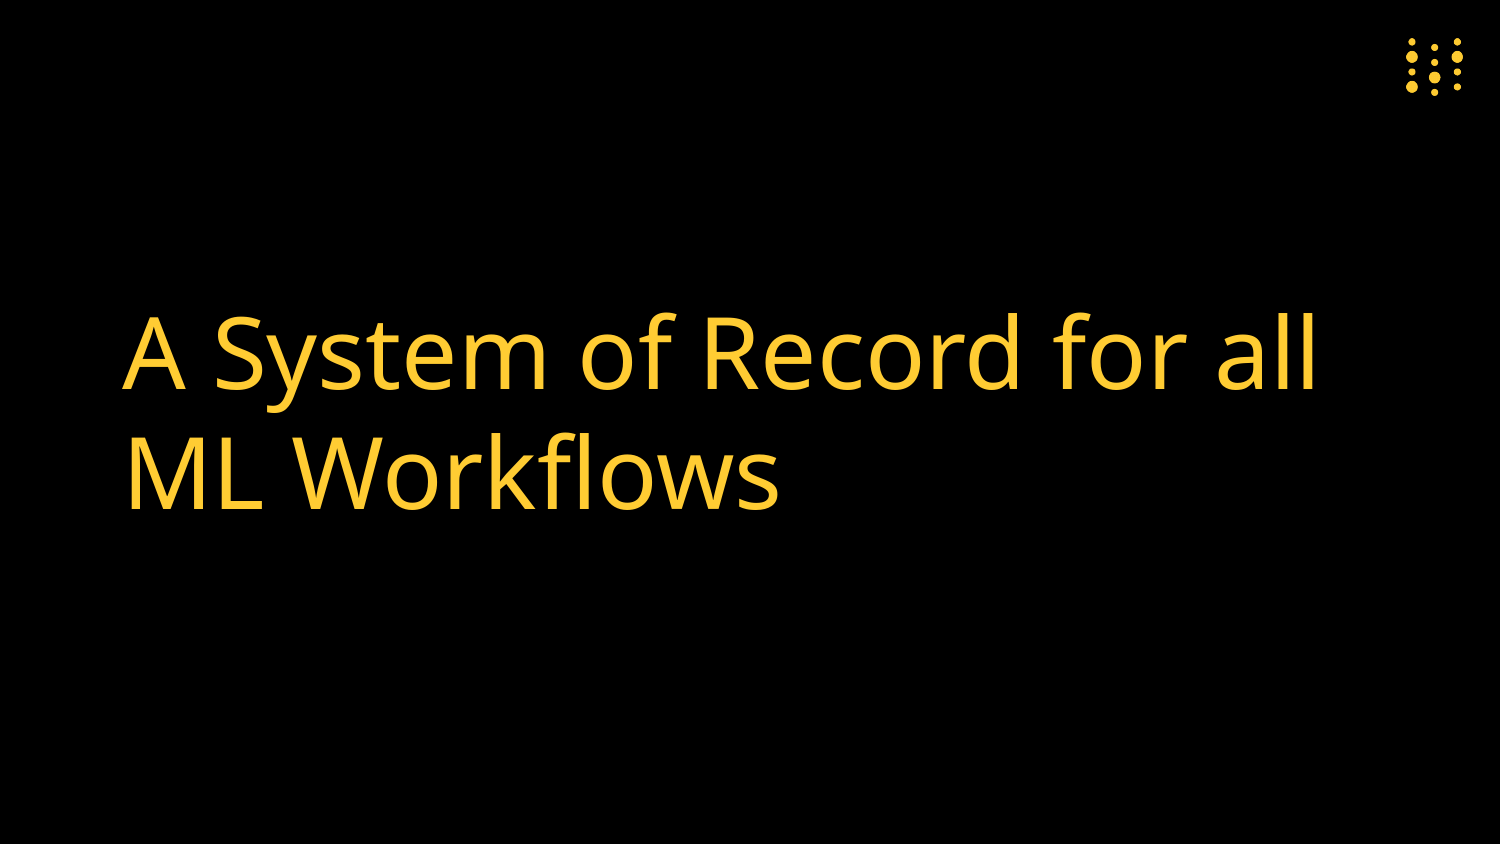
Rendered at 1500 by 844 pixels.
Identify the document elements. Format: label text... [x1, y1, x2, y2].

title A System of Record for all ML Workflows [107, 73, 1399, 745]
picture [1406, 38, 1463, 96]
